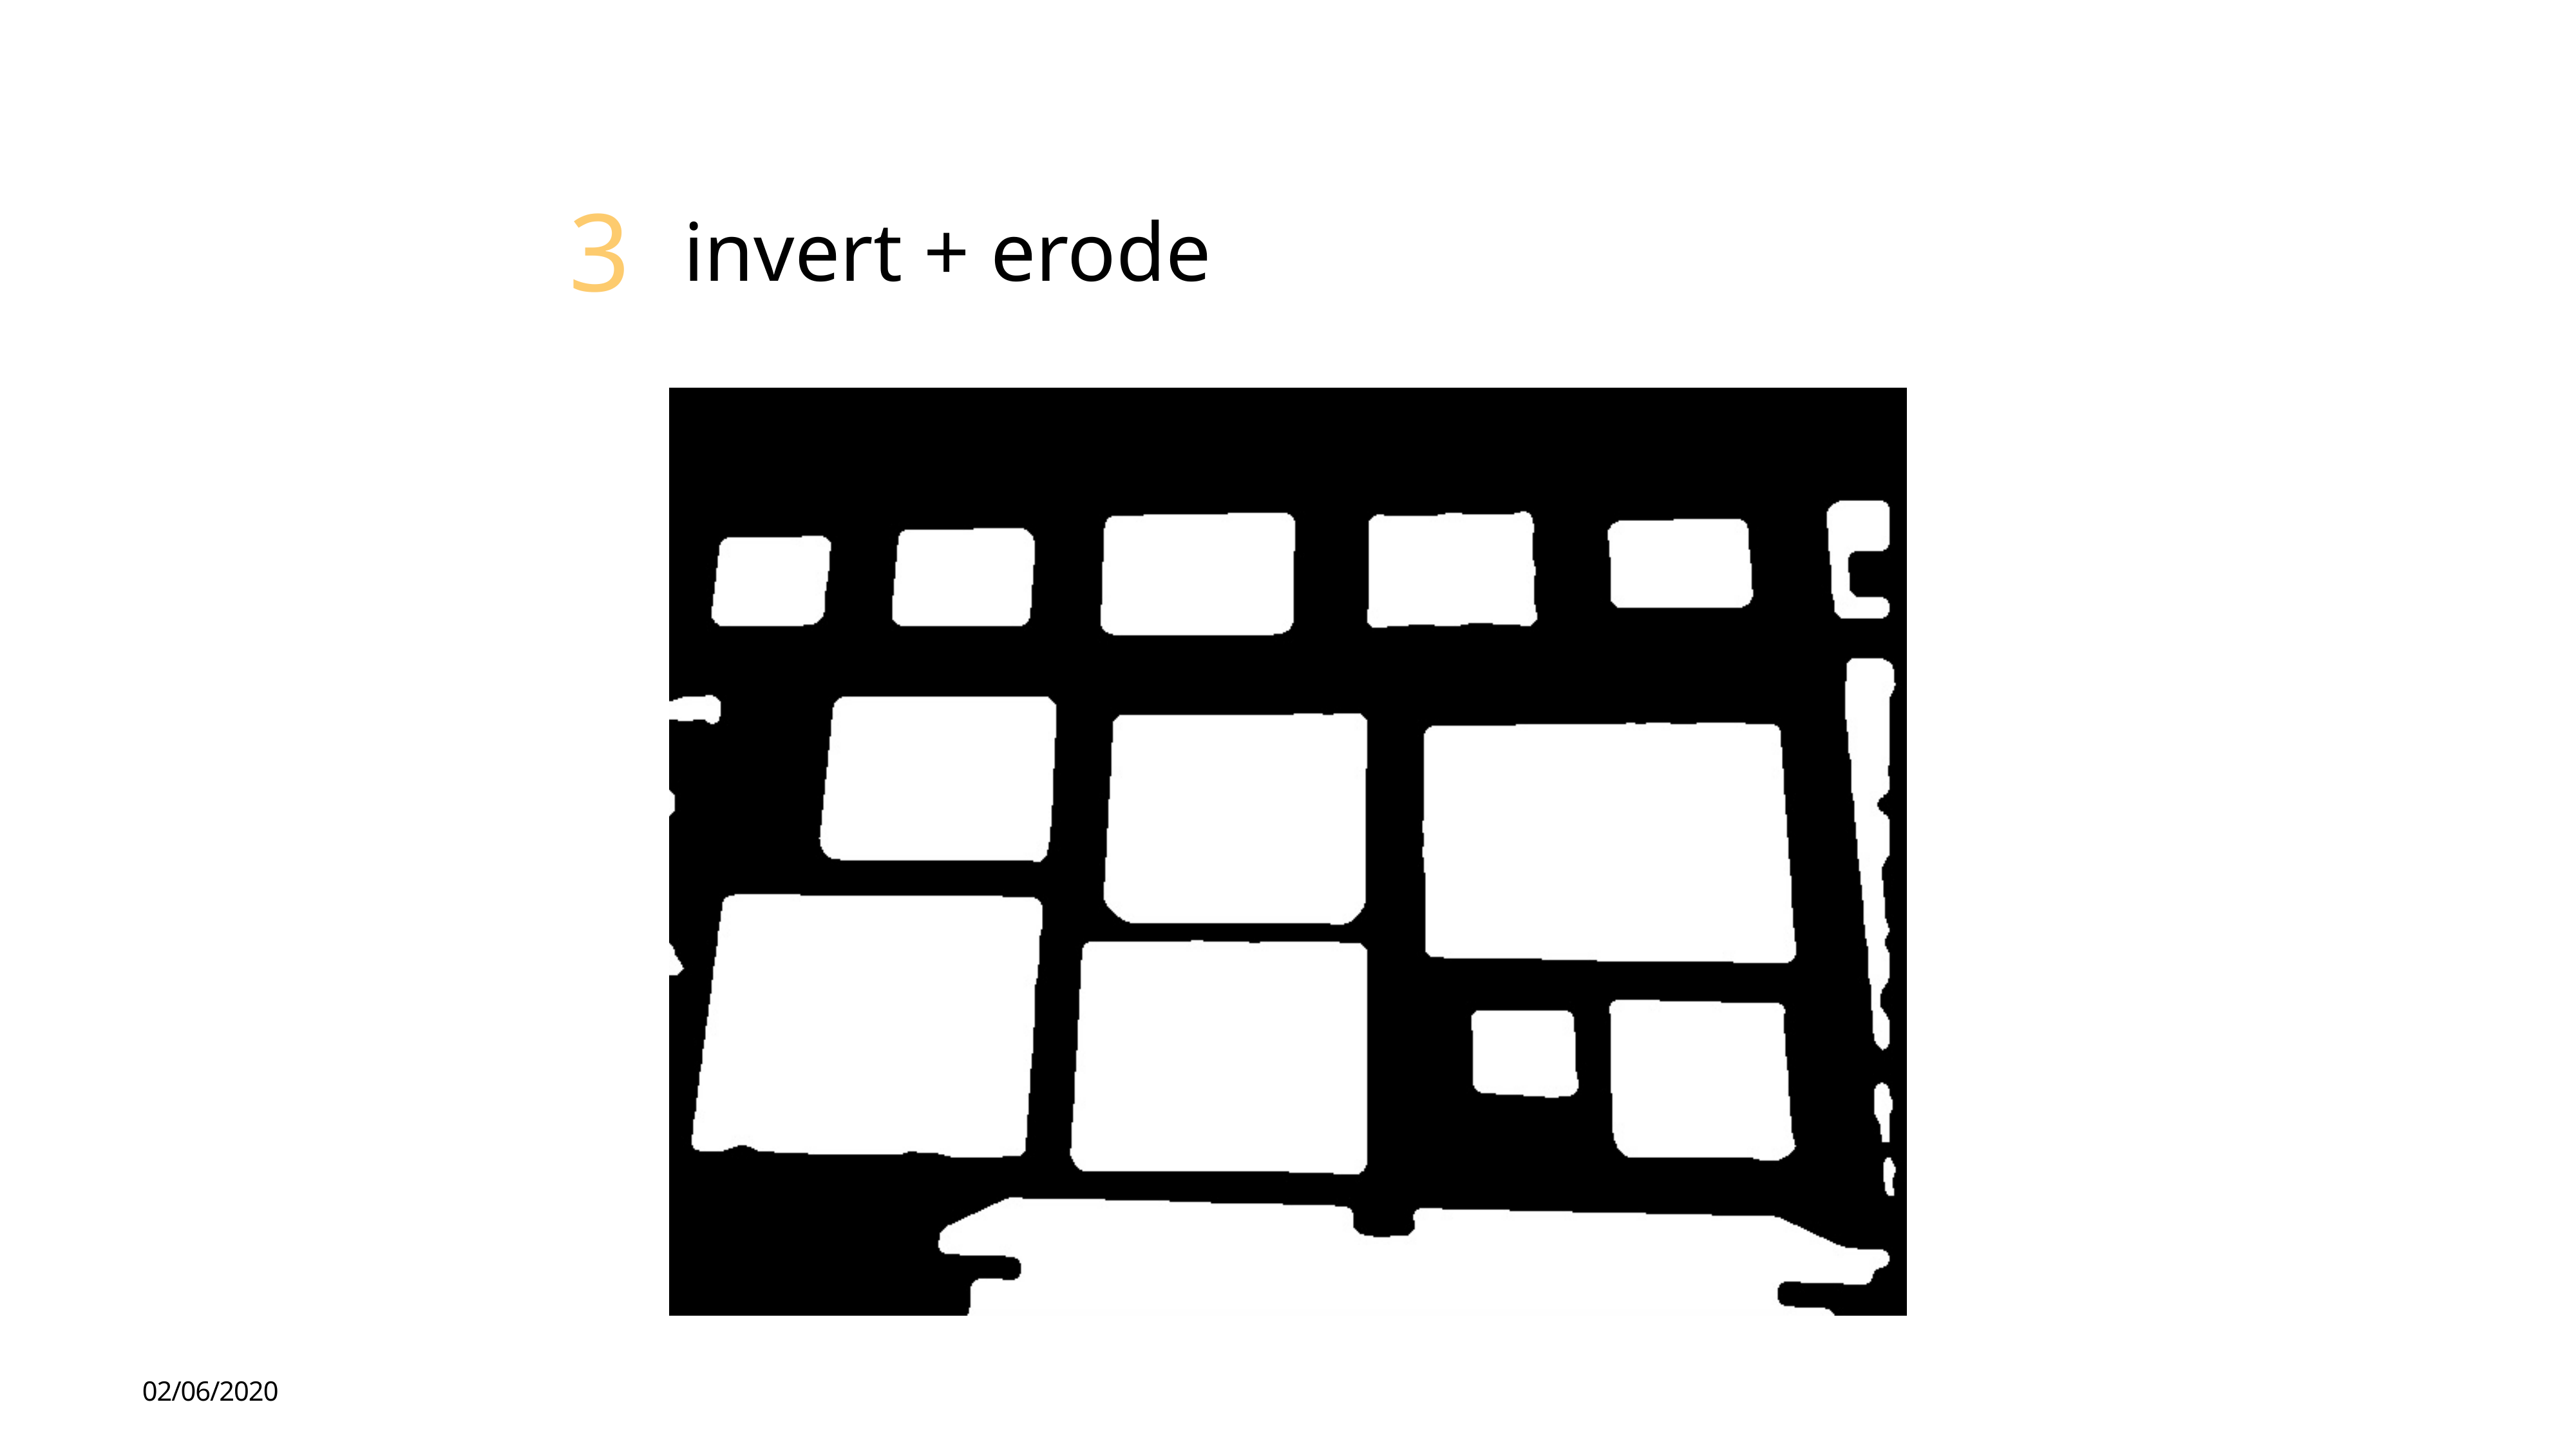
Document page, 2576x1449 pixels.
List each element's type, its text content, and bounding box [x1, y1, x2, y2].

text_box 02/06/2020 [137, 1368, 2447, 1414]
text_box invert + erode [678, 194, 1218, 303]
text_box 3 [563, 178, 636, 319]
picture [669, 388, 1907, 1316]
